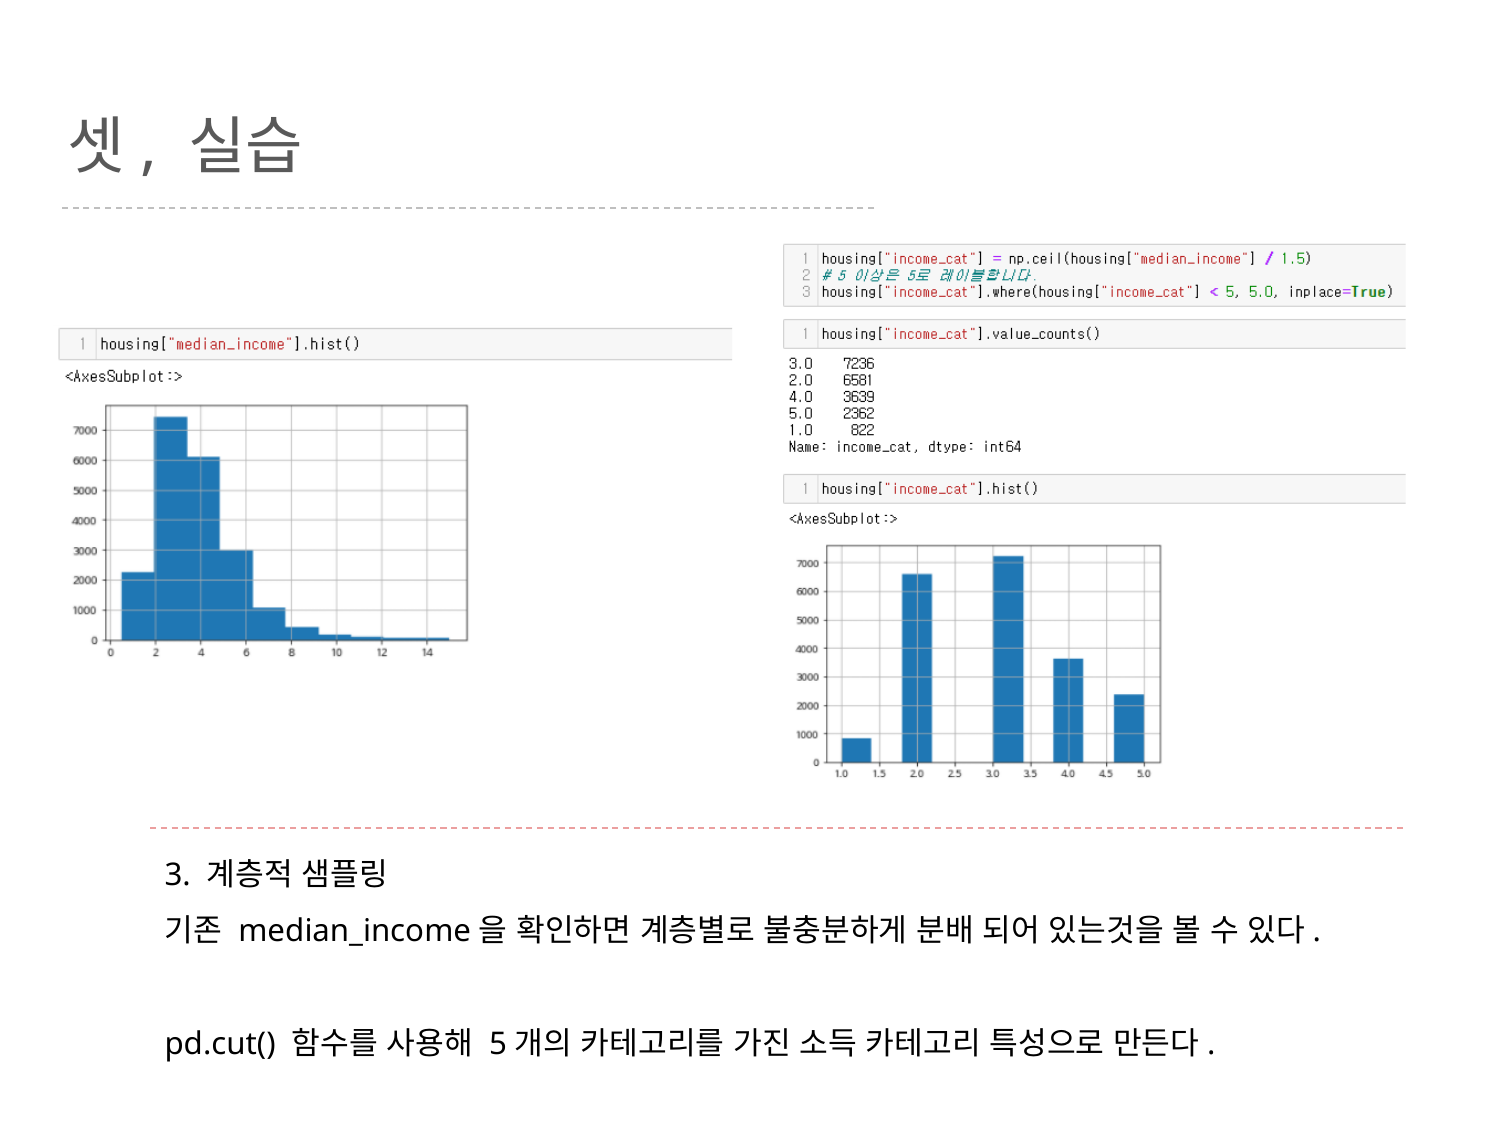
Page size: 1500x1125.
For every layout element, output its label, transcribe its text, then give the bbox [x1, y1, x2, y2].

picture [52, 325, 733, 661]
text_box 셋, 실습 [53, 98, 1193, 189]
picture [778, 238, 1406, 799]
text_box 3. 계층적 샘플링 기존 median_income을 확인하면 계층별로 불충분하게 분배 되어 있는것을 볼 수 있다. pd.cut() 함수를 사용해 5개의 카테고리를 가진 소득 카테고리 특성으로 만든다. [149, 828, 1447, 1124]
